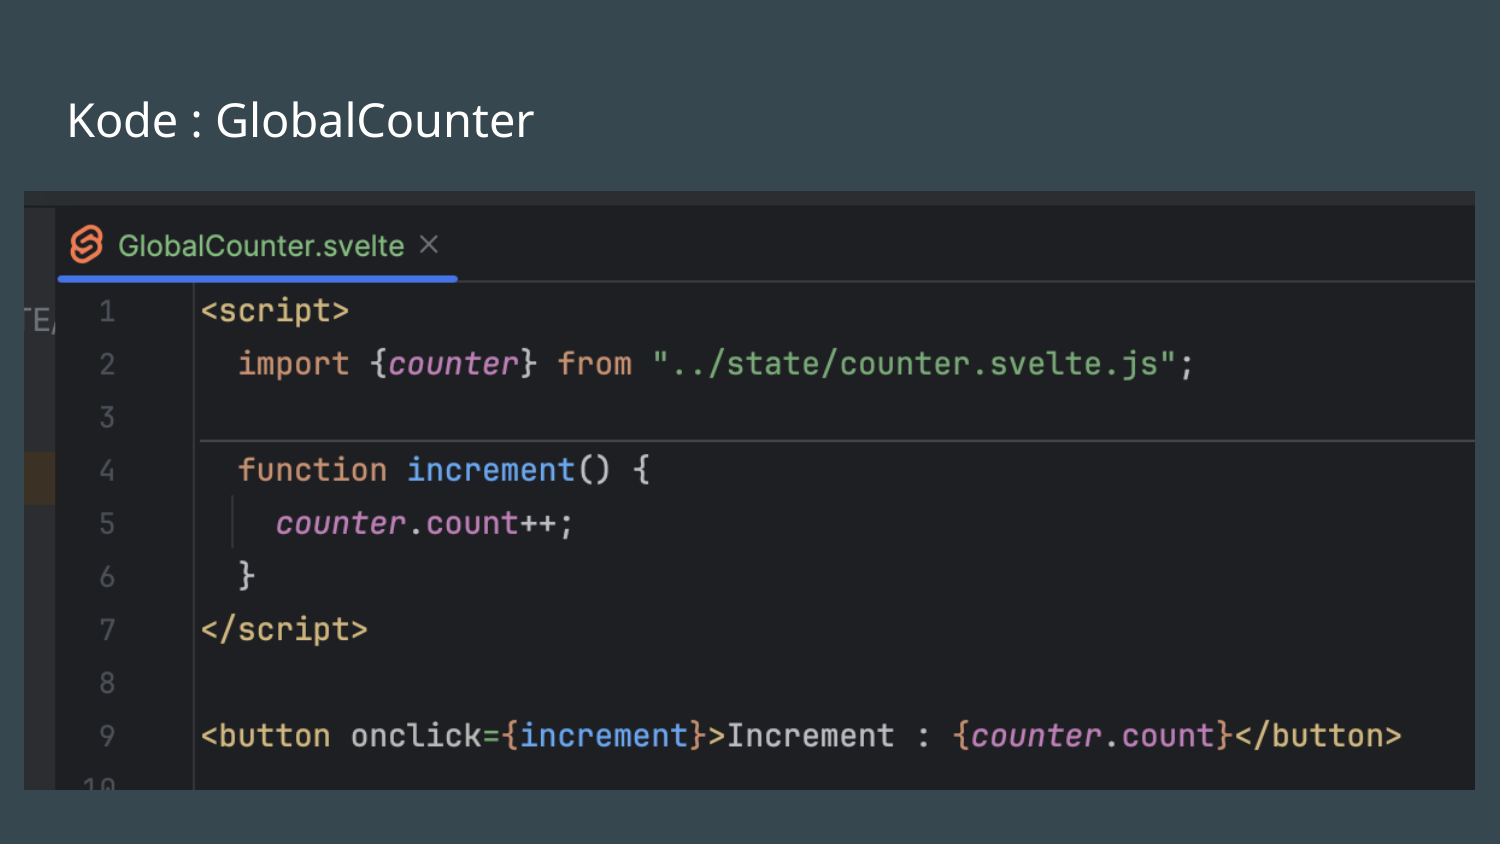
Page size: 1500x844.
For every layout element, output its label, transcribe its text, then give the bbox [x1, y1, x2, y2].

title Kode : GlobalCounter [51, 72, 1449, 167]
picture [24, 191, 1476, 790]
